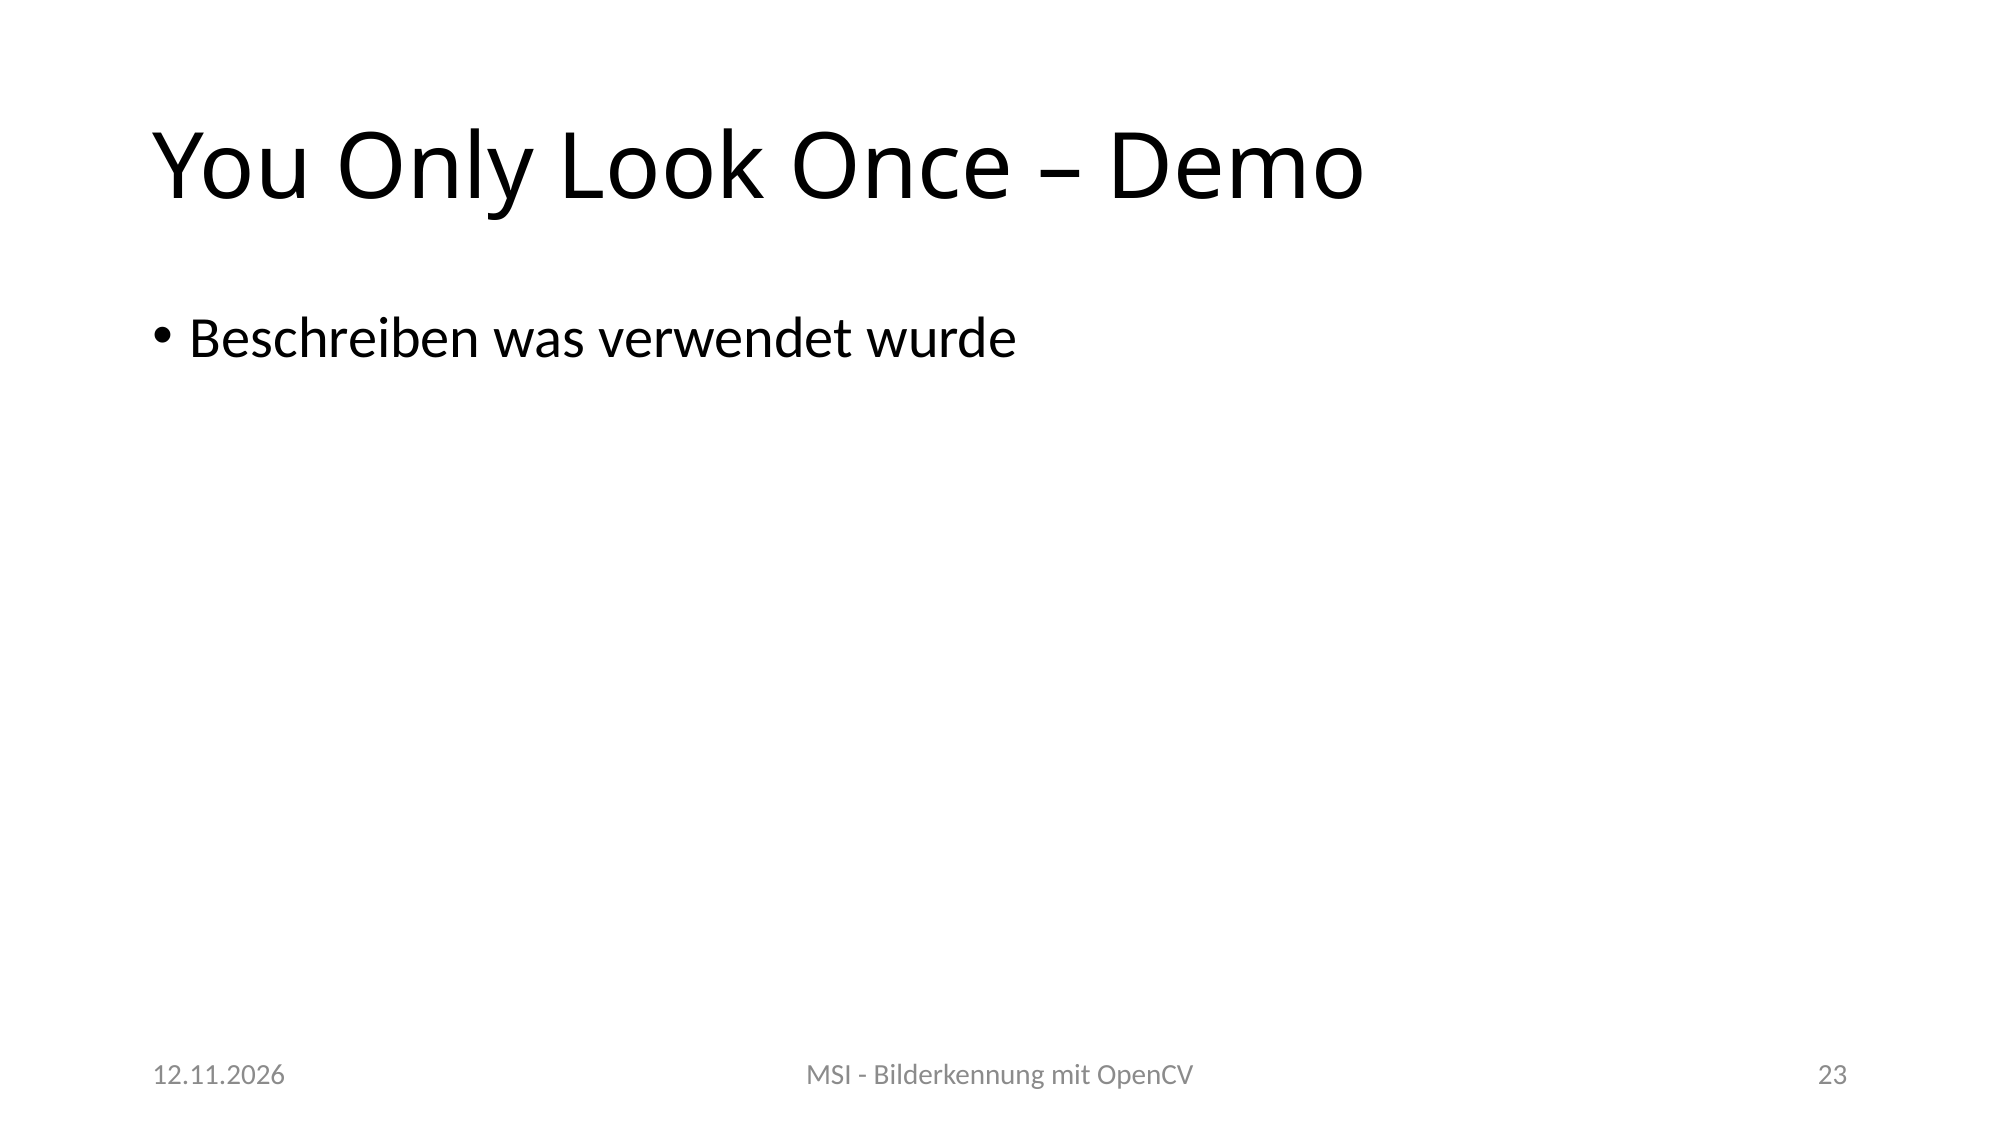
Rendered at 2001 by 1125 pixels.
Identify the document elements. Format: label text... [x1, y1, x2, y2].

list Beschreiben was verwendet wurde [137, 299, 1863, 1014]
slide_number 23 [1412, 1042, 1863, 1103]
footer MSI - Bilderkennung mit OpenCV [662, 1042, 1338, 1103]
title You Only Look Once – Demo [137, 59, 1863, 278]
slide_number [137, 1042, 588, 1103]
